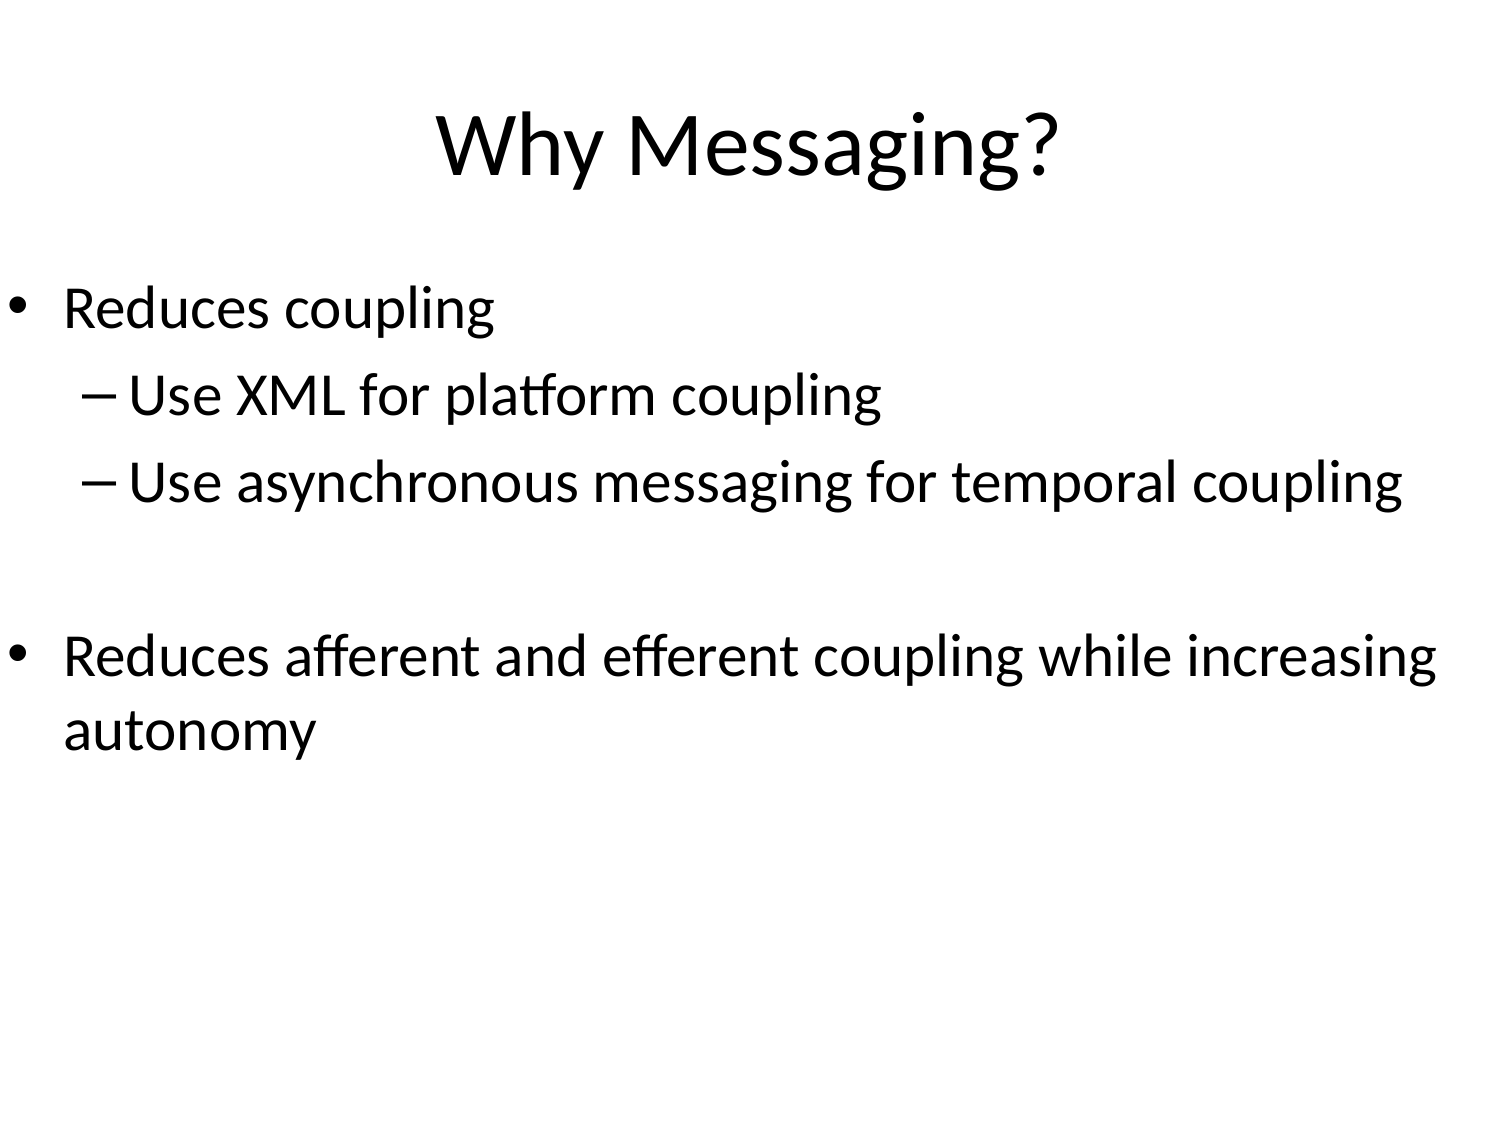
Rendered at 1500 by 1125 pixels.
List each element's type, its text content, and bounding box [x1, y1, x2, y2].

list Reduces coupling Use XML for platform coupling Use asynchronous messaging for temporal coupling Reduces afferent and efferent coupling while increasing autonomy [0, 259, 1500, 780]
title Why Messaging? [74, 14, 1426, 259]
